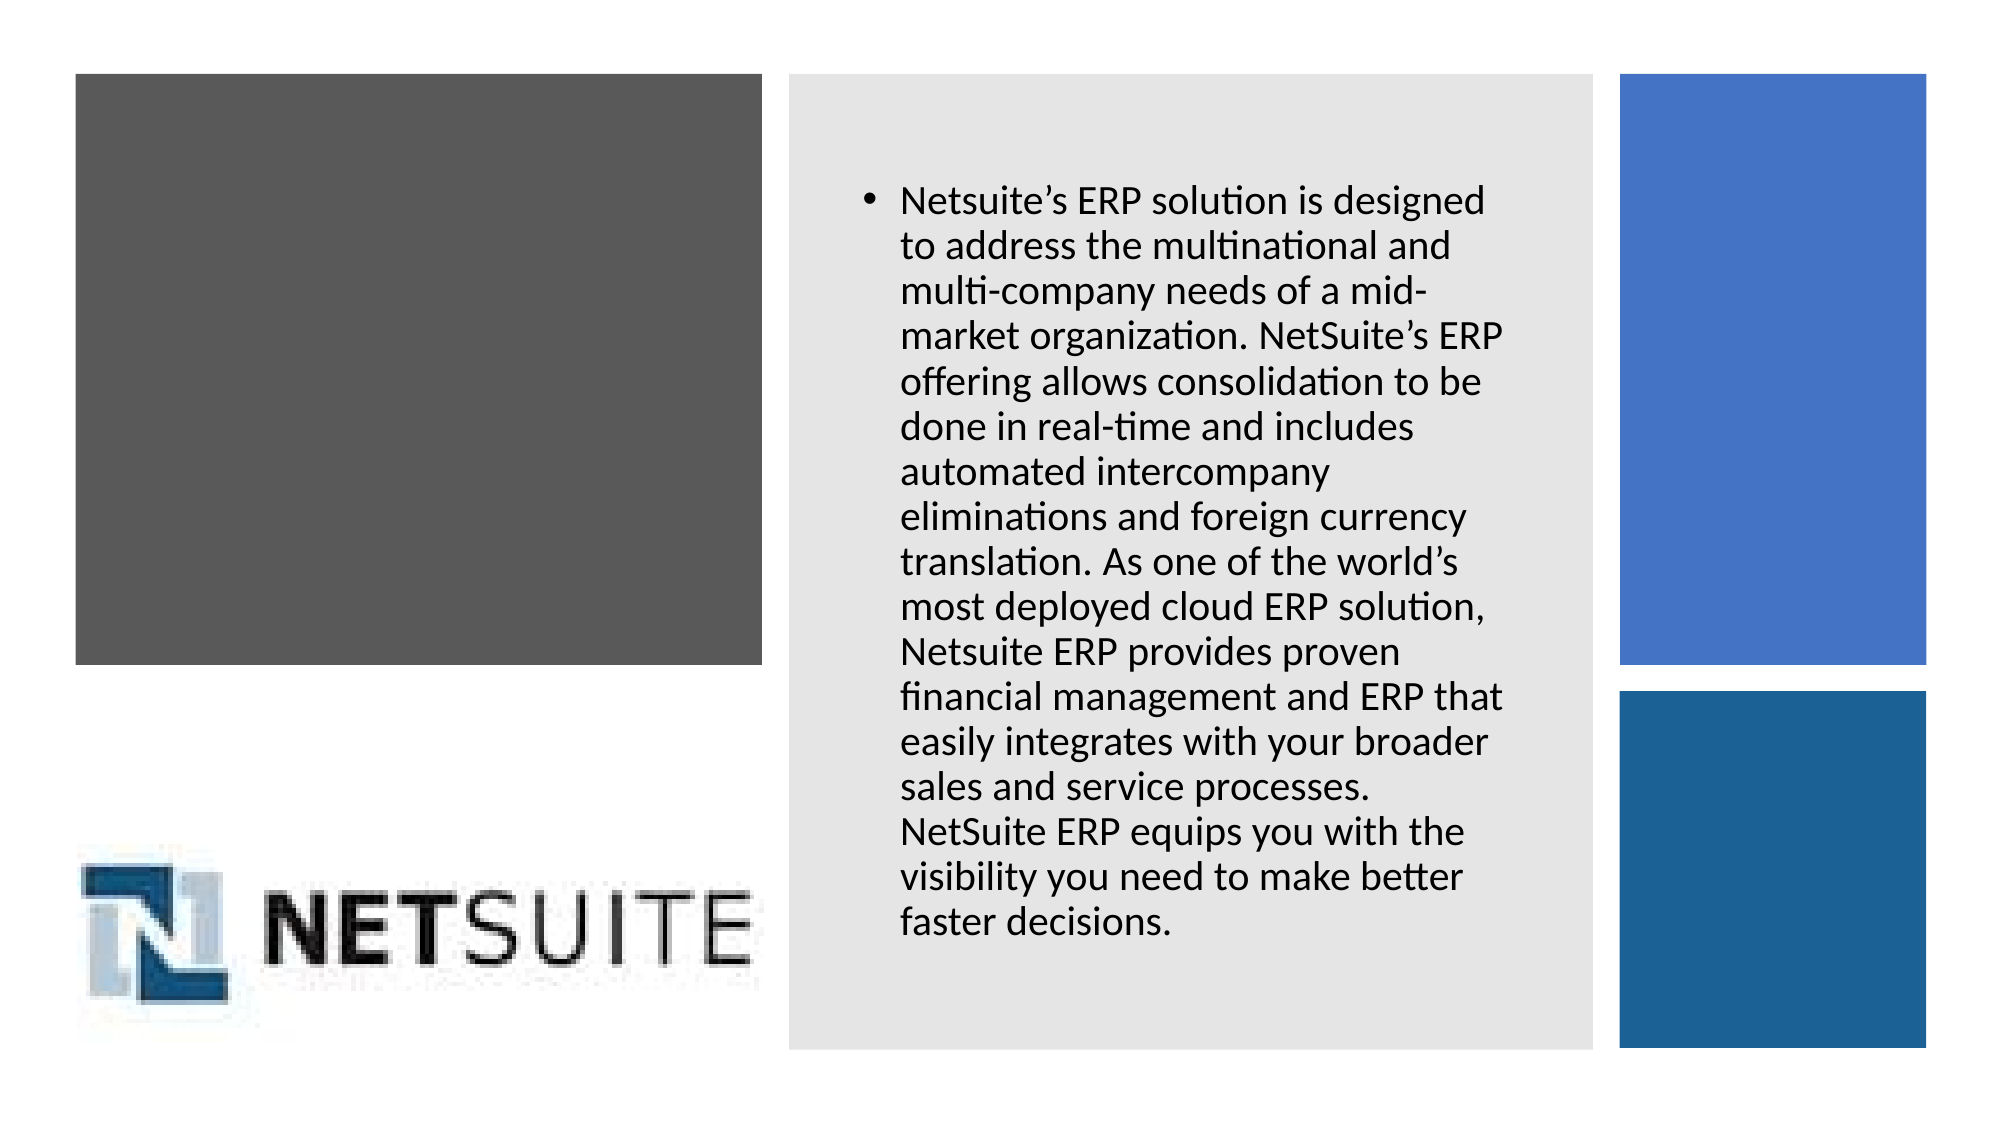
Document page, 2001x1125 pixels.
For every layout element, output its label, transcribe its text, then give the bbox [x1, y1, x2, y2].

text_box [1619, 73, 1927, 666]
text_box [75, 73, 763, 666]
text_box [788, 73, 1594, 1051]
list Netsuite’s ERP solution is designed to address the multinational and multi-company needs of a mid-market organization. NetSuite’s ERP offering allows consolidation to be done in real-time and includes automated intercompany eliminations and foreign currency translation. As one of the world’s most deployed cloud ERP solution, Netsuite ERP provides proven financial management and ERP that easily integrates with your broader sales and service processes. NetSuite ERP equips you with the visibility you need to make better faster decisions. [862, 149, 1521, 975]
picture [77, 698, 764, 1042]
text_box [1619, 690, 1927, 1049]
